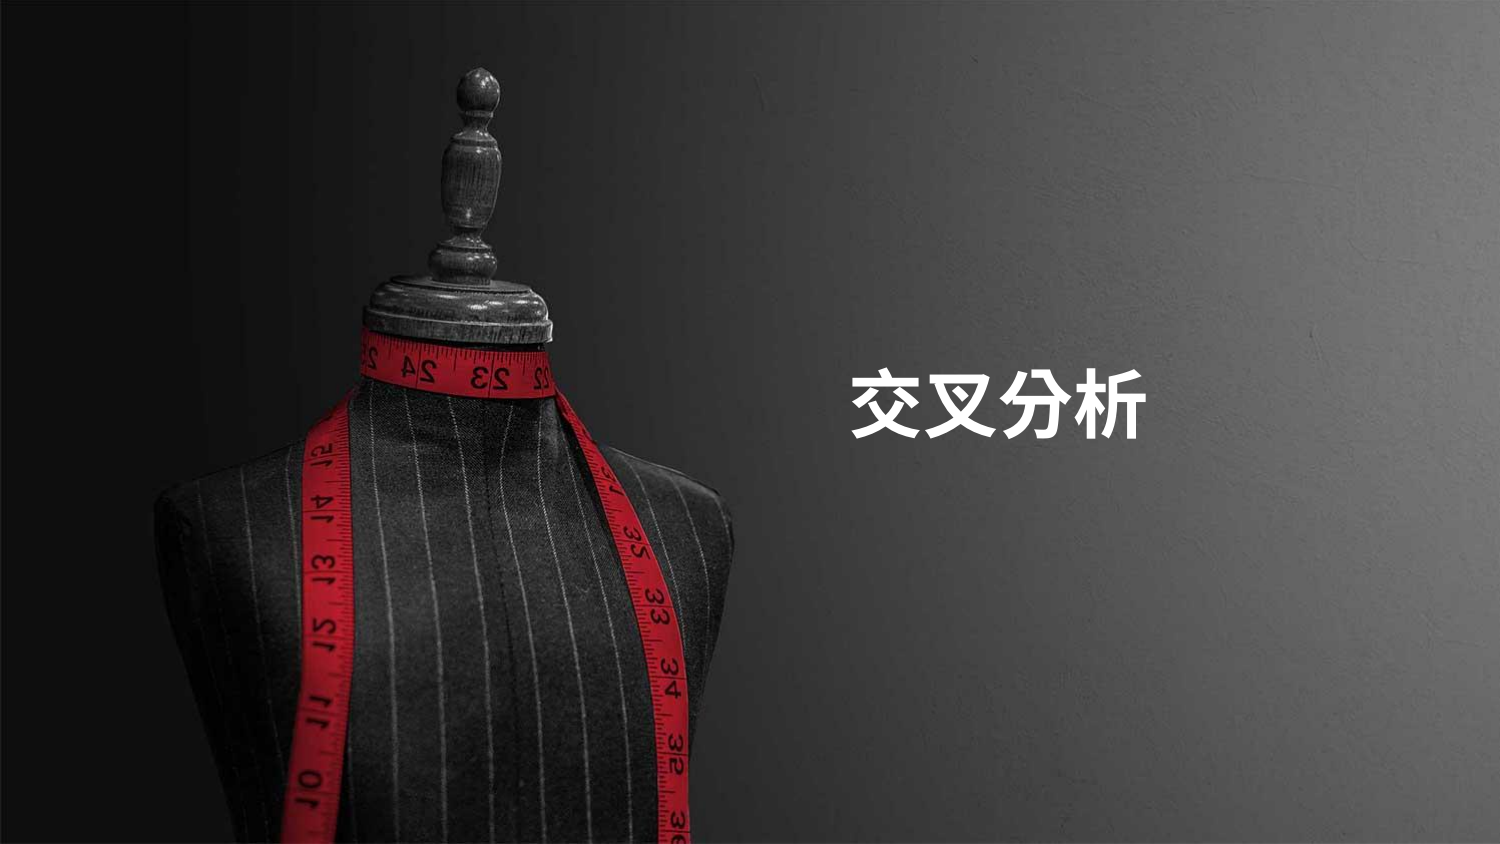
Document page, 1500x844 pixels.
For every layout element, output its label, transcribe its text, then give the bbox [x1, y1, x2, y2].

text_box 交叉分析 [837, 352, 1425, 454]
picture [0, 0, 1500, 844]
